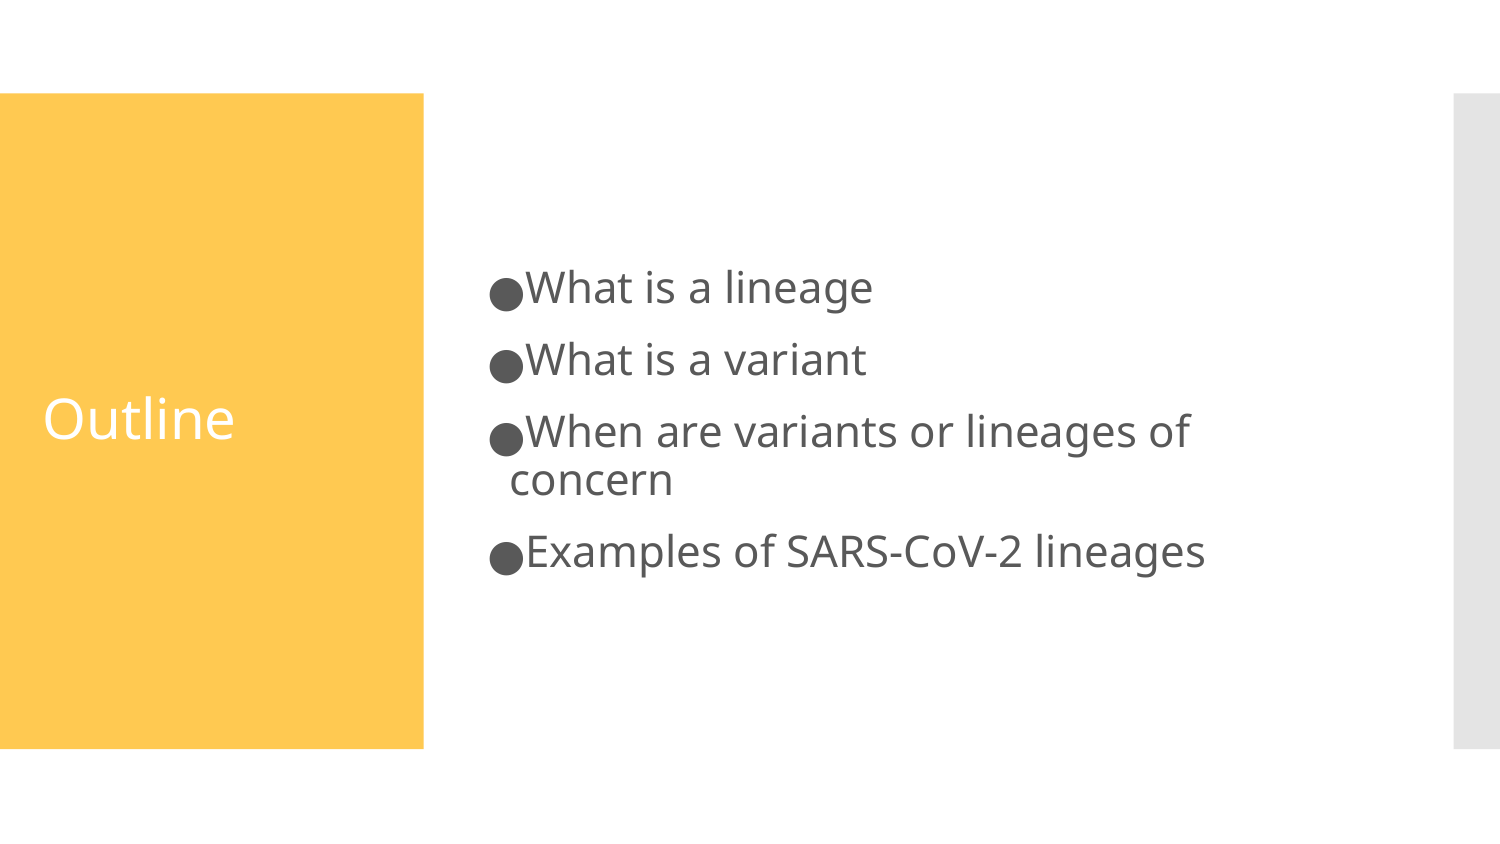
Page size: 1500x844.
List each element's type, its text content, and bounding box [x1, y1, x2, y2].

title Outline [31, 138, 394, 705]
list What is a lineage What is a variant When are variants or lineages of concern Examples of SARS-CoV-2 lineages [476, 106, 1376, 737]
